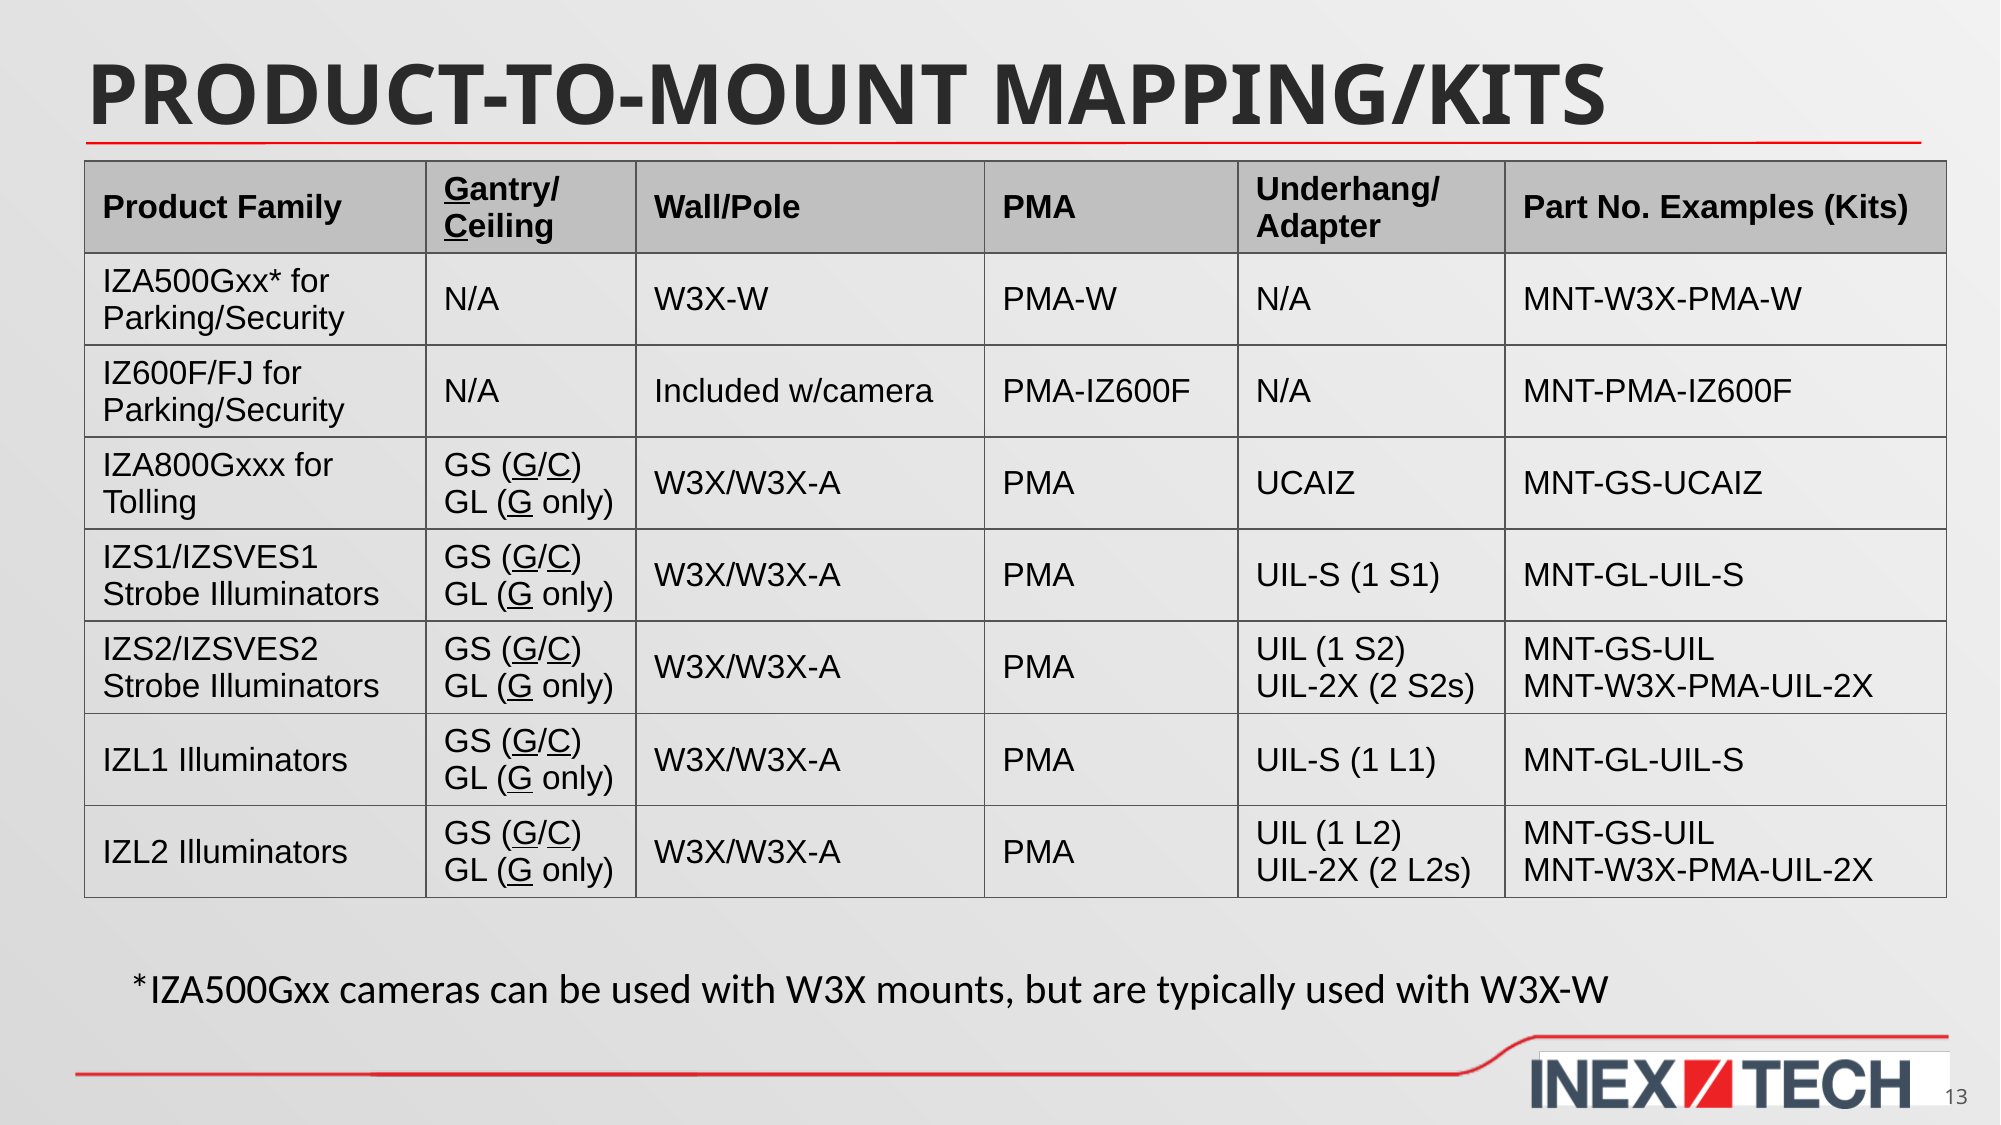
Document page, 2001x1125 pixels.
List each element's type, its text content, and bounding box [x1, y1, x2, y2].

slide_number 13 [1795, 1082, 1983, 1113]
table_cell UIL-S (1 S1) [1239, 530, 1504, 620]
table_cell UIL-S (1 L1) [1239, 714, 1504, 805]
table_header Underhang/ Adapter [1239, 162, 1504, 252]
table_cell MNT-PMA-IZ600F [1506, 346, 1946, 436]
table_cell GS (G/C) GL (G only) [427, 622, 635, 713]
table_cell MNT-GL-UIL-S [1506, 714, 1946, 805]
table_cell GS (G/C) GL (G only) [427, 714, 635, 805]
table_cell UIL (1 S2) UIL-2X (2 S2s) [1239, 622, 1504, 713]
table_cell N/A [1239, 254, 1504, 344]
table_cell N/A [1239, 346, 1504, 436]
table_cell N/A [427, 254, 635, 344]
table_cell N/A [427, 346, 635, 436]
table_cell PMA [985, 622, 1237, 713]
table_cell IZA500Gxx* for Parking/Security [85, 254, 425, 344]
title Product-to-Mount Mapping/KITS [71, 45, 1916, 173]
table_cell W3X-W [637, 254, 984, 344]
table_cell IZL1 Illuminators [85, 714, 425, 805]
table_cell PMA-W [985, 254, 1237, 344]
table_cell PMA [985, 806, 1237, 897]
table_cell GS (G/C) GL (G only) [427, 438, 635, 528]
table_cell MNT-GS-UCAIZ [1506, 438, 1946, 528]
table_header Wall/Pole [637, 162, 984, 252]
table_cell PMA [985, 714, 1237, 805]
table_cell MNT-GS-UIL MNT-W3X-PMA-UIL-2X [1506, 806, 1946, 897]
picture [66, 1027, 1958, 1109]
table_cell GS (G/C) GL (G only) [427, 530, 635, 620]
table_cell PMA-IZ600F [985, 346, 1237, 436]
table_cell PMA [985, 438, 1237, 528]
table_cell IZL2 Illuminators [85, 806, 425, 897]
table_cell IZS2/IZSVES2 Strobe Illuminators [85, 622, 425, 713]
table_cell W3X/W3X-A [637, 622, 984, 713]
table_cell W3X/W3X-A [637, 714, 984, 805]
table_header PMA [985, 162, 1237, 252]
table_cell IZ600F/FJ for Parking/Security [85, 346, 425, 436]
table_cell W3X/W3X-A [637, 806, 984, 897]
table_cell MNT-GL-UIL-S [1506, 530, 1946, 620]
table_cell IZA800Gxxx for Tolling [85, 438, 425, 528]
list *IZA500Gxx cameras can be used with W3X mounts, but are typically used with W3X-W [69, 150, 1915, 965]
table_cell IZS1/IZSVES1 Strobe Illuminators [85, 530, 425, 620]
table_cell MNT-GS-UIL MNT-W3X-PMA-UIL-2X [1506, 622, 1946, 713]
table_header Gantry/ Ceiling [427, 162, 635, 252]
table_header Part No. Examples (Kits) [1506, 162, 1946, 252]
table_cell MNT-W3X-PMA-W [1506, 254, 1946, 344]
table_cell UCAIZ [1239, 438, 1504, 528]
table_cell PMA [985, 530, 1237, 620]
table_cell Included w/camera [637, 346, 984, 436]
table_header Product Family [85, 162, 425, 252]
table_cell W3X/W3X-A [637, 438, 984, 528]
table_cell W3X/W3X-A [637, 530, 984, 620]
table_cell GS (G/C) GL (G only) [427, 806, 635, 897]
table_cell UIL (1 L2) UIL-2X (2 L2s) [1239, 806, 1504, 897]
